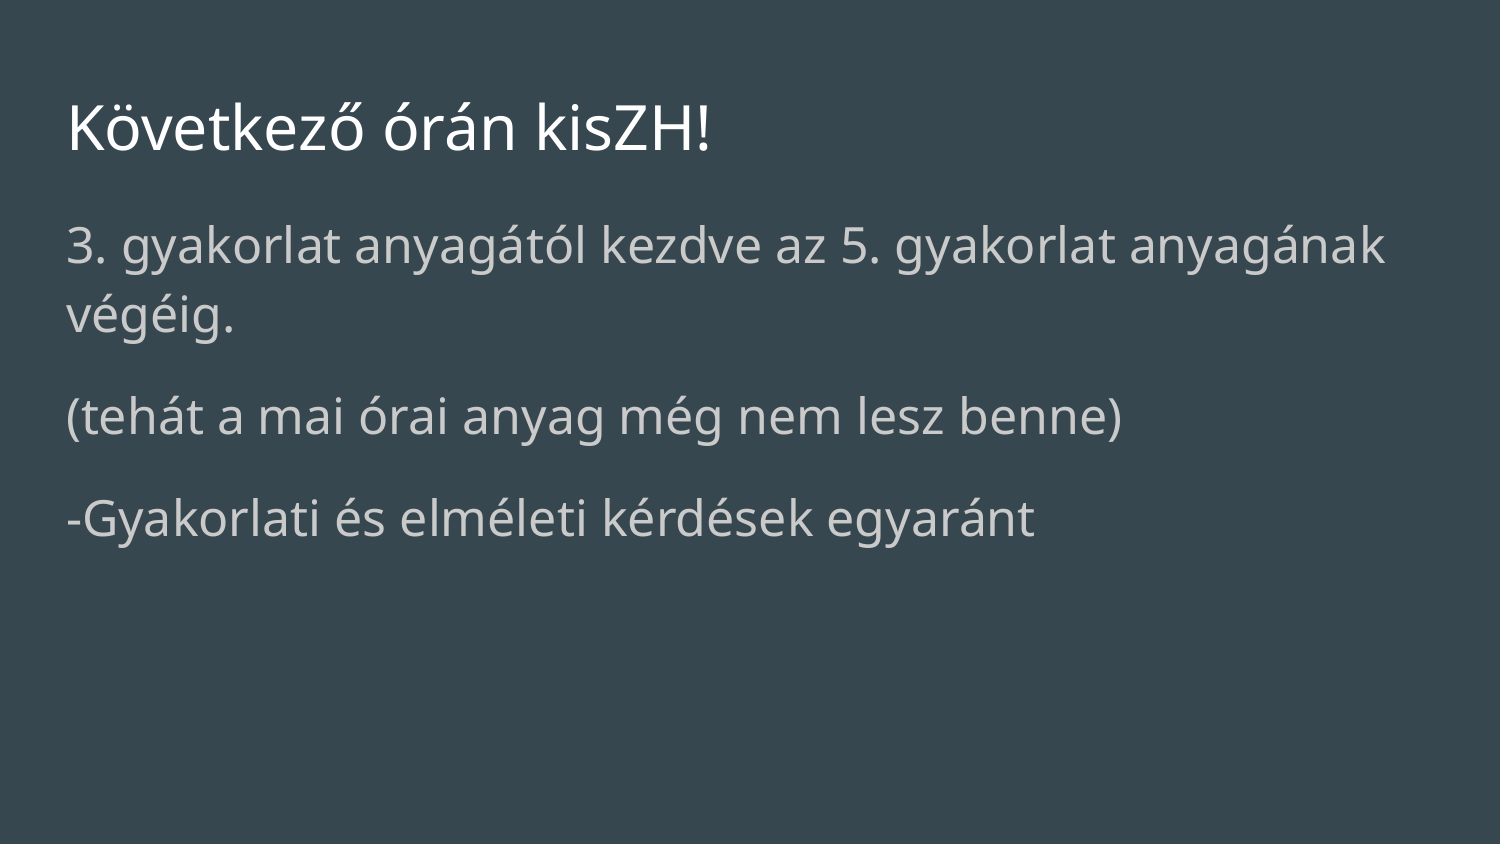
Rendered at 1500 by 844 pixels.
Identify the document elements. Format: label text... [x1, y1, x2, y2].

list 3. gyakorlat anyagától kezdve az 5. gyakorlat anyagának végéig. (tehát a mai órai anyag még nem lesz benne) -Gyakorlati és elméleti kérdések egyaránt [51, 189, 1449, 750]
title Következő órán kisZH! [51, 72, 1449, 167]
